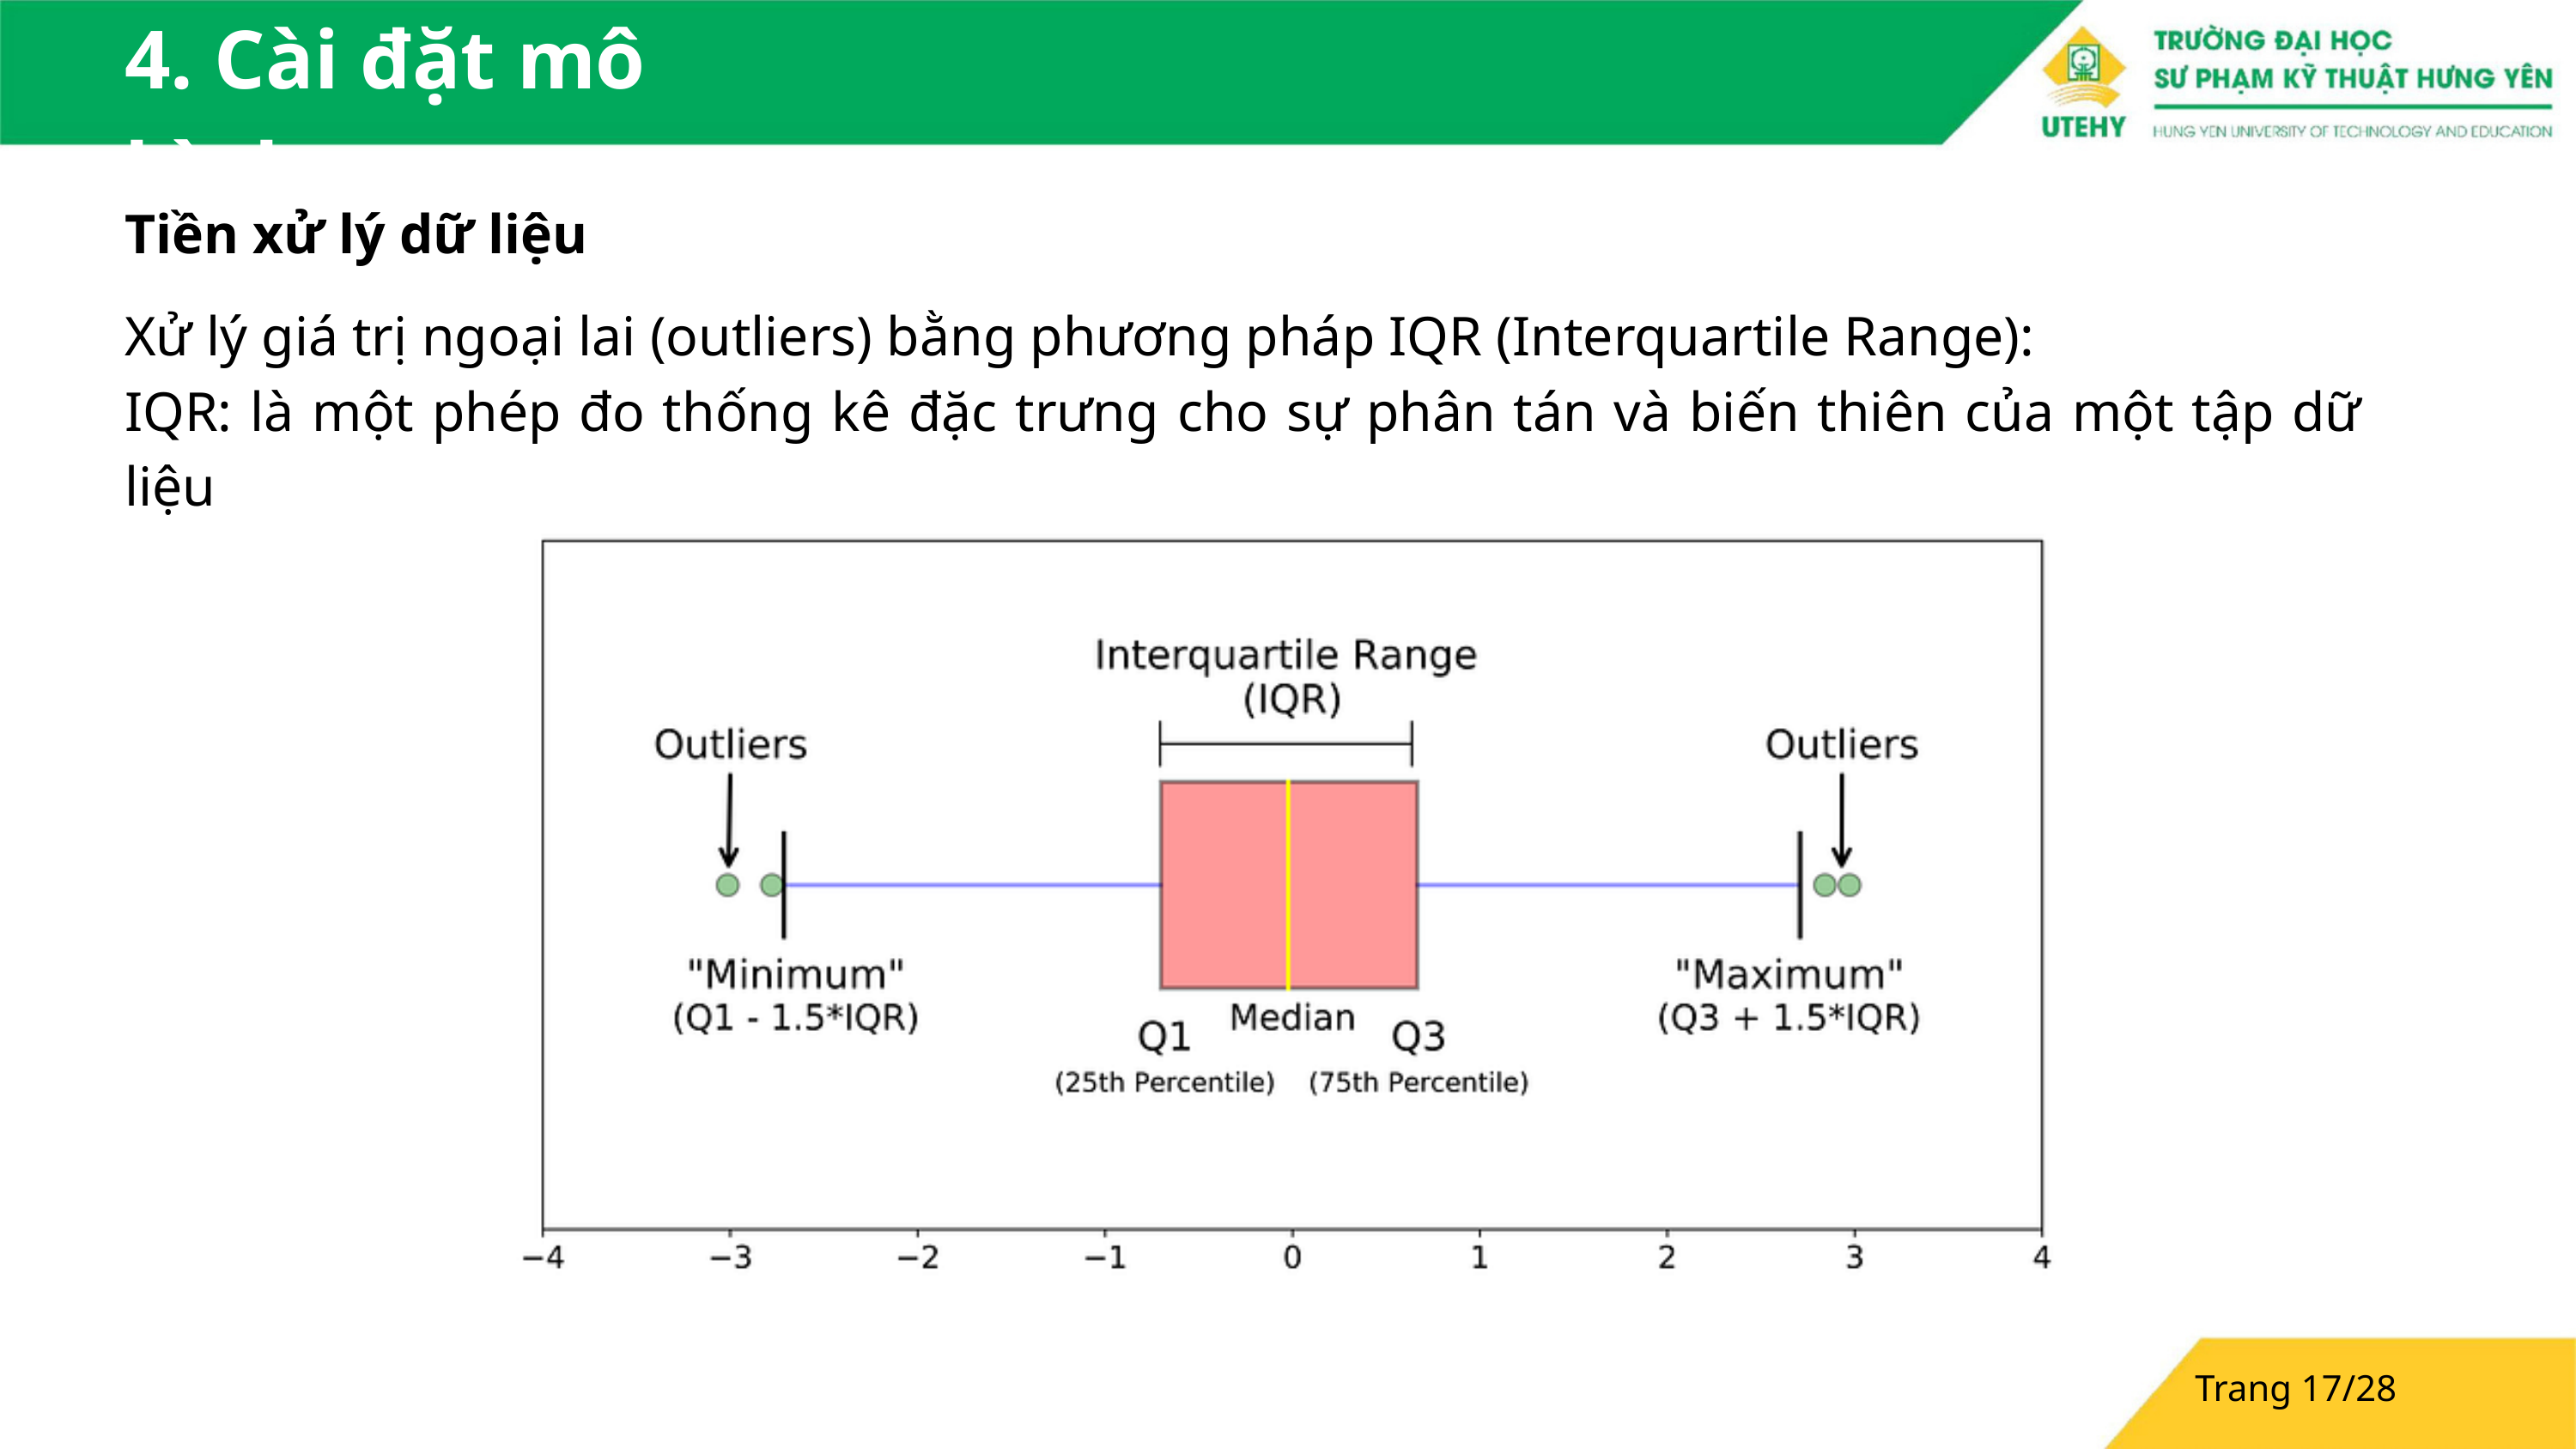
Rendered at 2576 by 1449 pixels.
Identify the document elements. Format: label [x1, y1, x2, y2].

text_box [0, 0, 2576, 1449]
text_box [497, 510, 2076, 1300]
